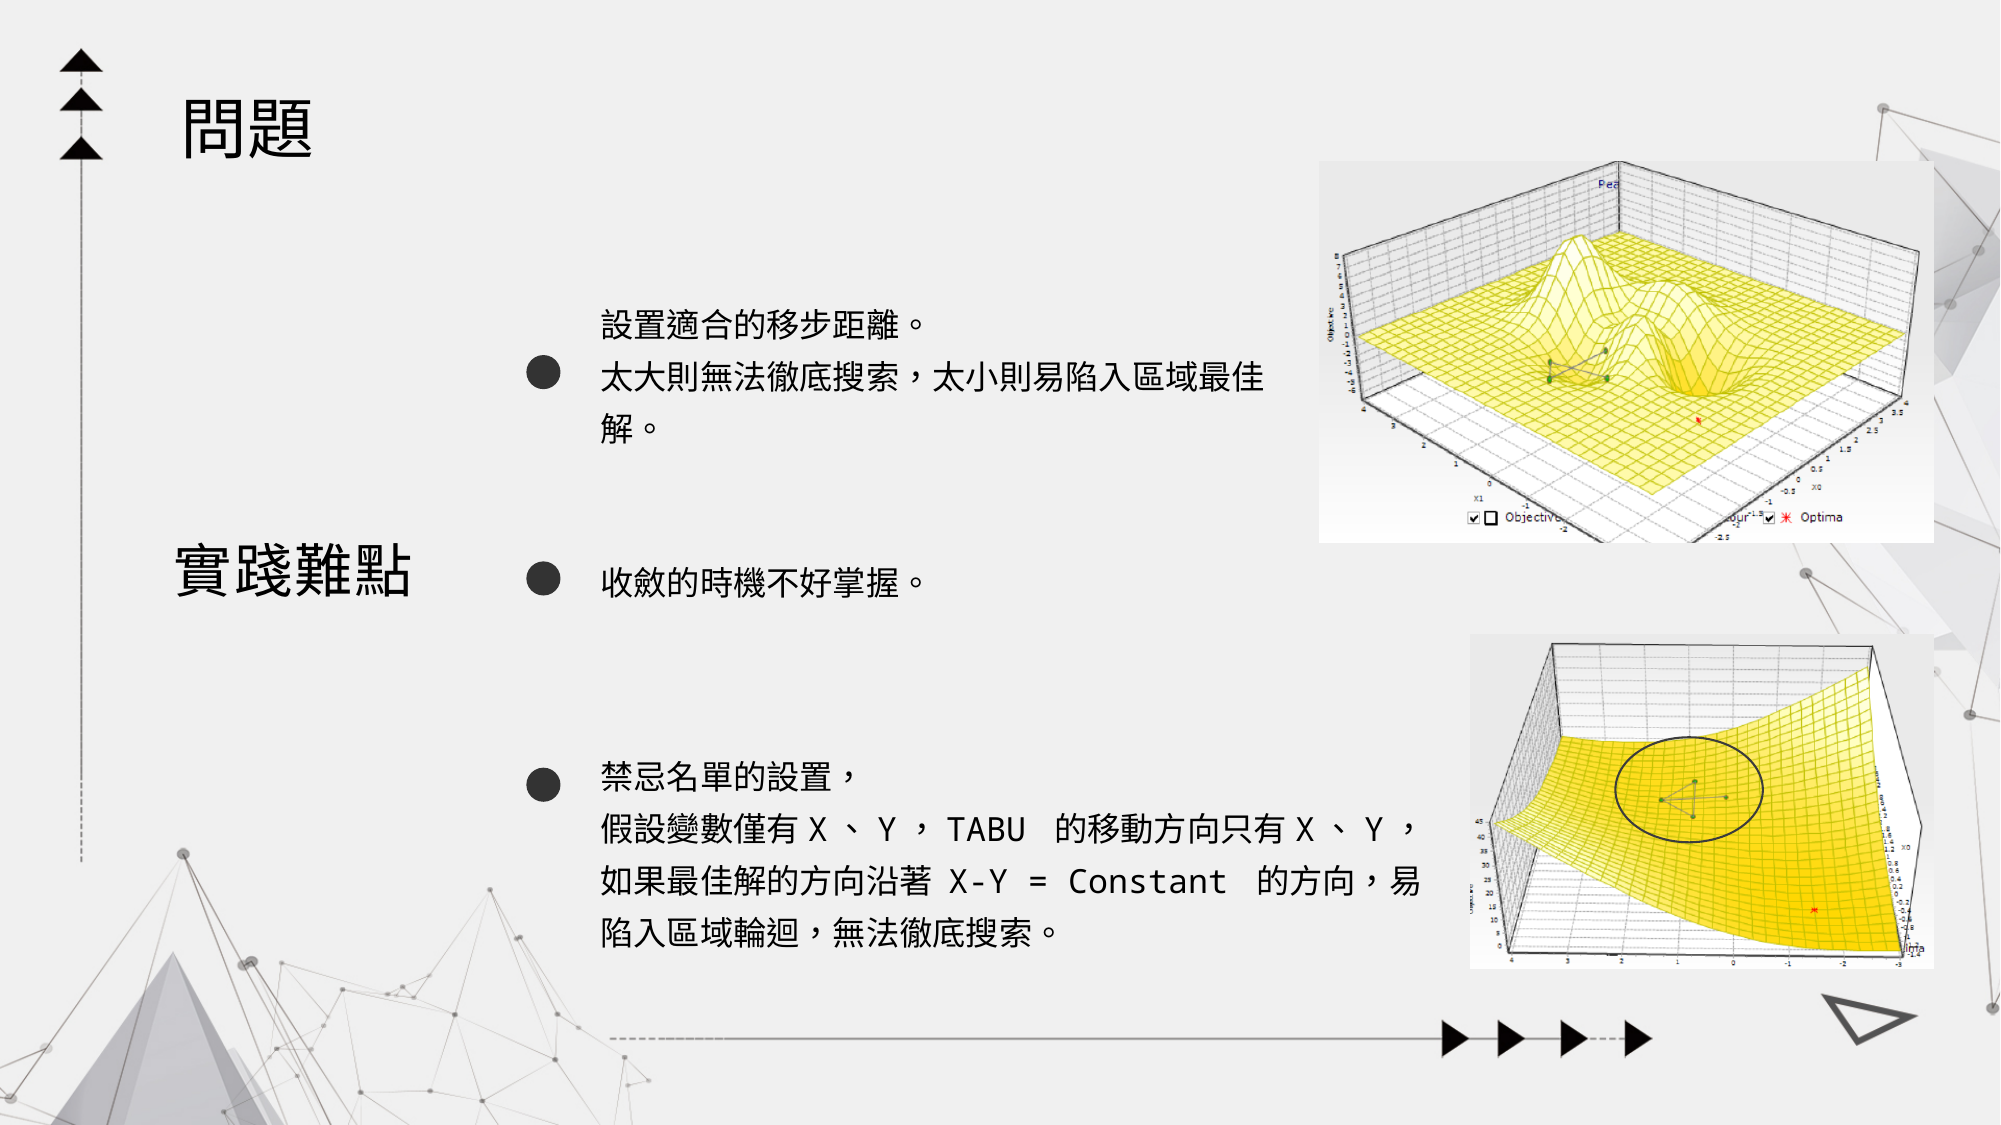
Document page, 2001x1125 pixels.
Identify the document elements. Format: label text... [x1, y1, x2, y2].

text_box 設置適合的移步距離。 太大則無法徹底搜索，太小則易陷入區域最佳解。 [585, 284, 1294, 456]
text_box [525, 353, 562, 391]
text_box 禁忌名單的設置， 假設變數僅有X、Y，TABU 的移動方向只有X、Y，如果最佳解的方向沿著 X-Y = Constant 的方向，易陷入區域輪迴，無法徹底搜索。 [585, 737, 1470, 960]
text_box 問題 [165, 79, 329, 175]
picture [0, 0, 2001, 1125]
text_box 實踐難點 [159, 526, 429, 612]
text_box [525, 766, 562, 803]
text_box [525, 560, 562, 597]
text_box 收斂的時機不好掌握。 [585, 542, 1471, 610]
